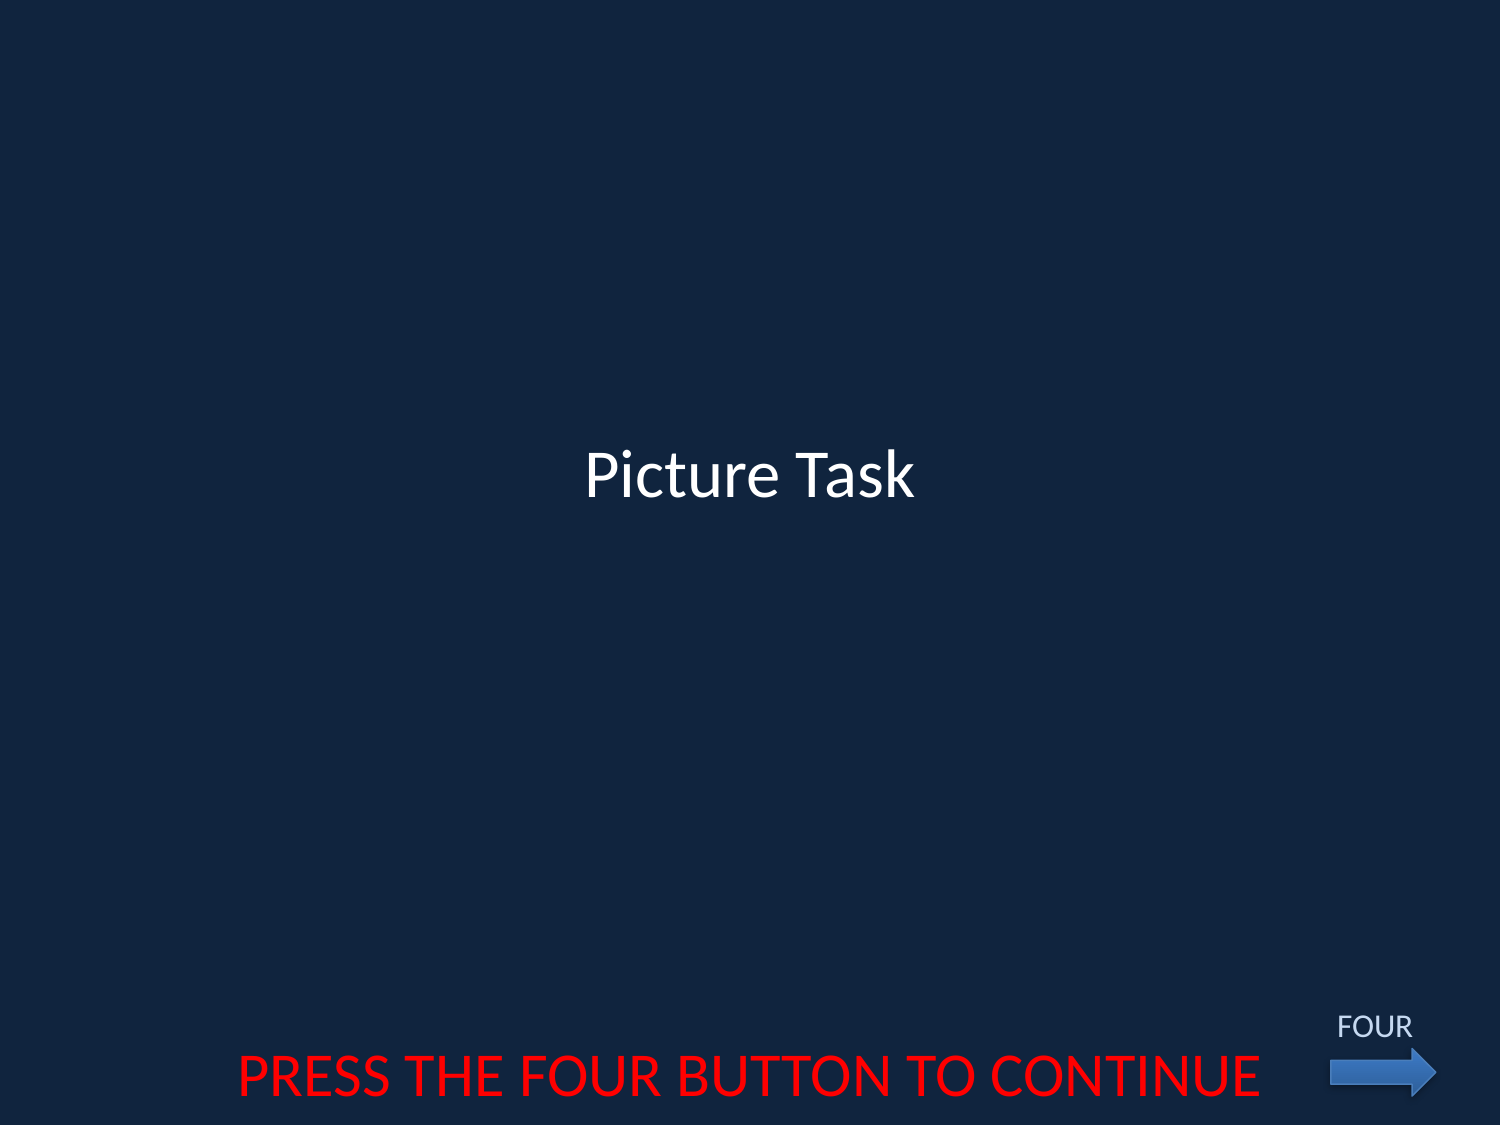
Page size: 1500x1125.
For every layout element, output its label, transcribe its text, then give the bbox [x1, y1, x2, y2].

text_box PRESS THE FOUR BUTTON TO CONTINUE [0, 1017, 1249, 1125]
text_box FOUR [1249, 996, 1500, 1125]
title Picture Task [0, 349, 1500, 591]
